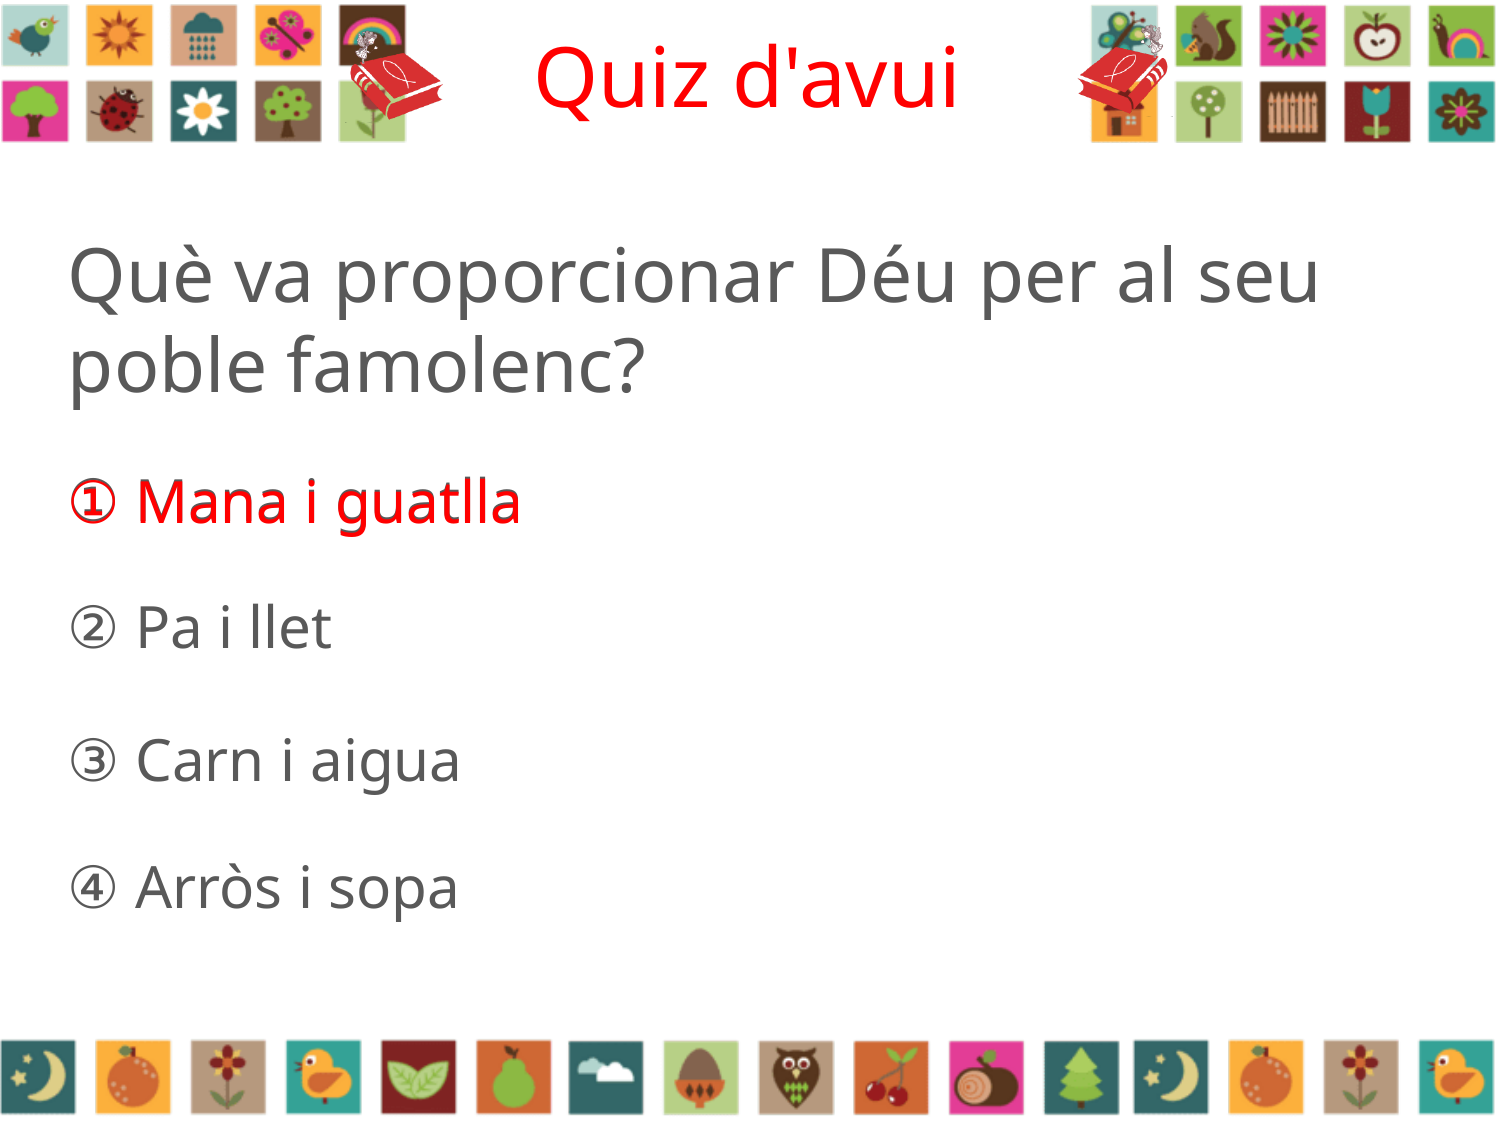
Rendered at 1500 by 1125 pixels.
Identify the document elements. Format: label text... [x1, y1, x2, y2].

text_box ④ Arròs i sopa [53, 842, 1483, 928]
text_box ① Mana i guatlla [53, 457, 1483, 543]
picture [0, 3, 475, 150]
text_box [0, 1028, 1500, 1118]
text_box ② Pa i llet [53, 582, 1436, 668]
picture [1046, 3, 1500, 150]
text_box ③ Carn i aigua [53, 716, 1483, 801]
text_box Quiz d'avui [427, 16, 1078, 131]
text_box Què va proporcionar Déu per al seu poble famolenc? [53, 219, 1436, 415]
